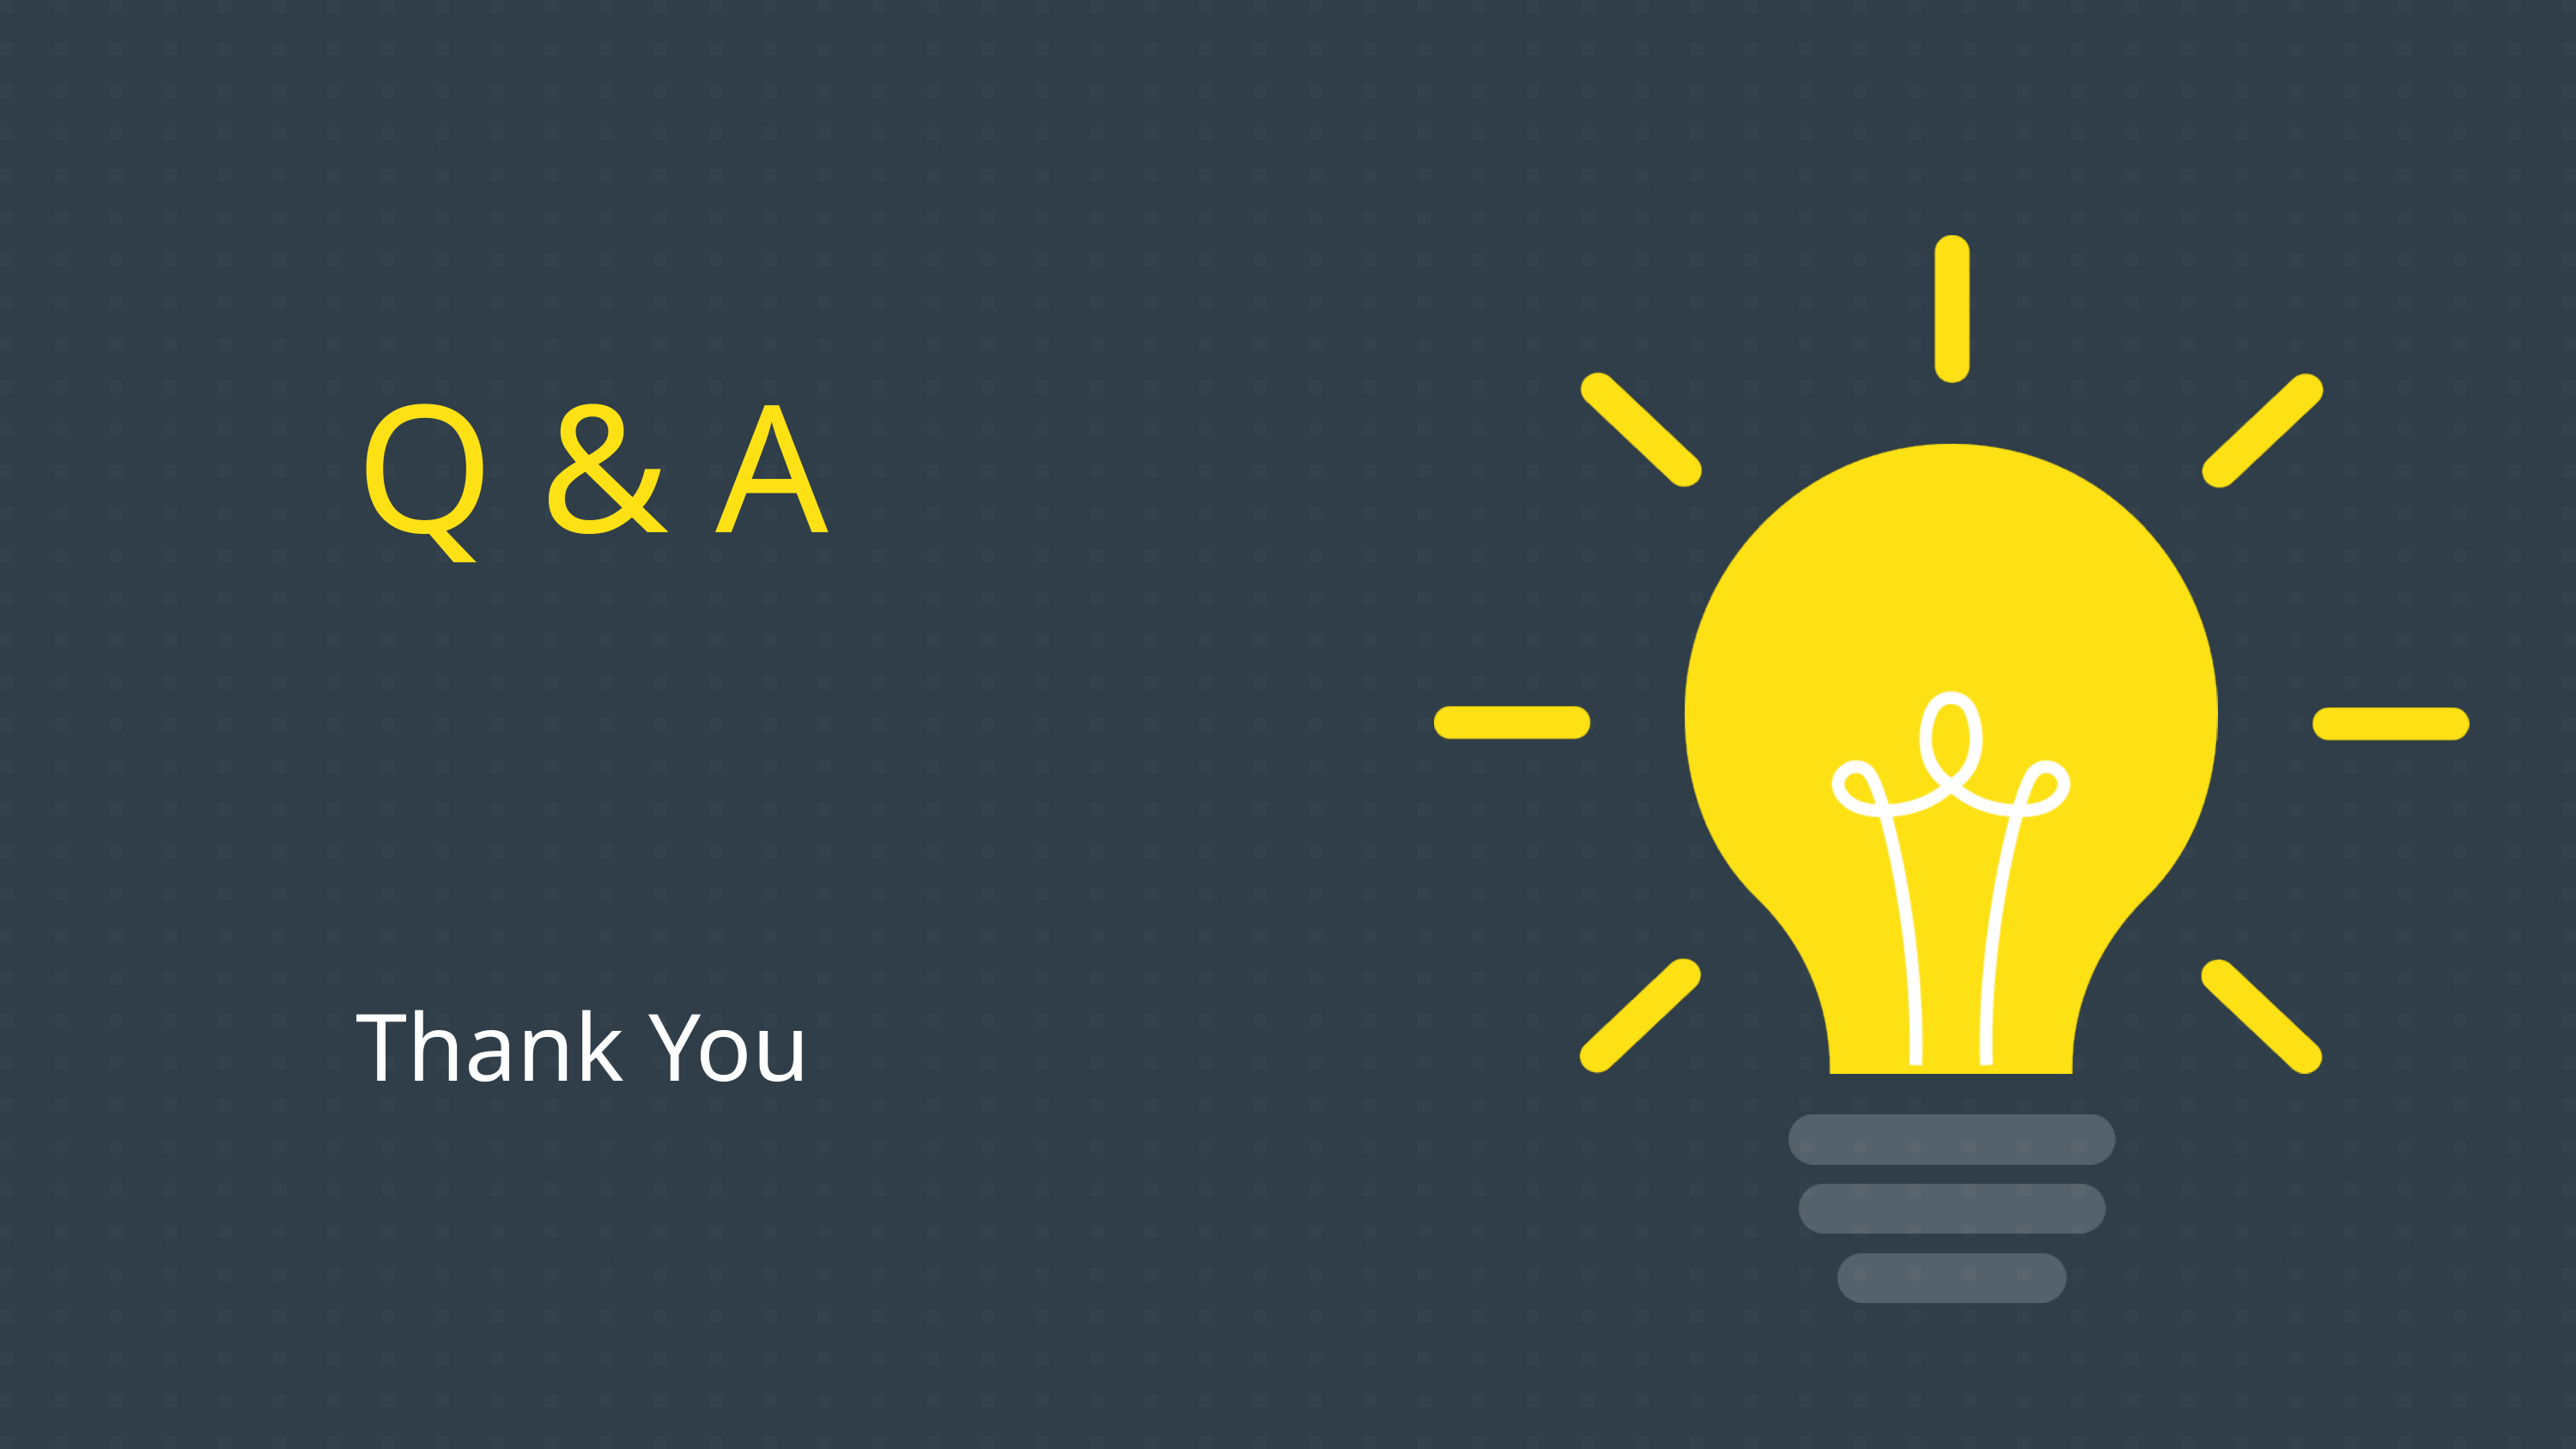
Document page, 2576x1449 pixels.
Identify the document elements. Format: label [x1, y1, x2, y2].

text_box [0, 0, 2576, 1449]
text_box [1789, 1114, 2117, 1165]
text_box [1838, 1252, 2068, 1303]
text_box [1434, 235, 2470, 1075]
text_box [1799, 1184, 2106, 1234]
